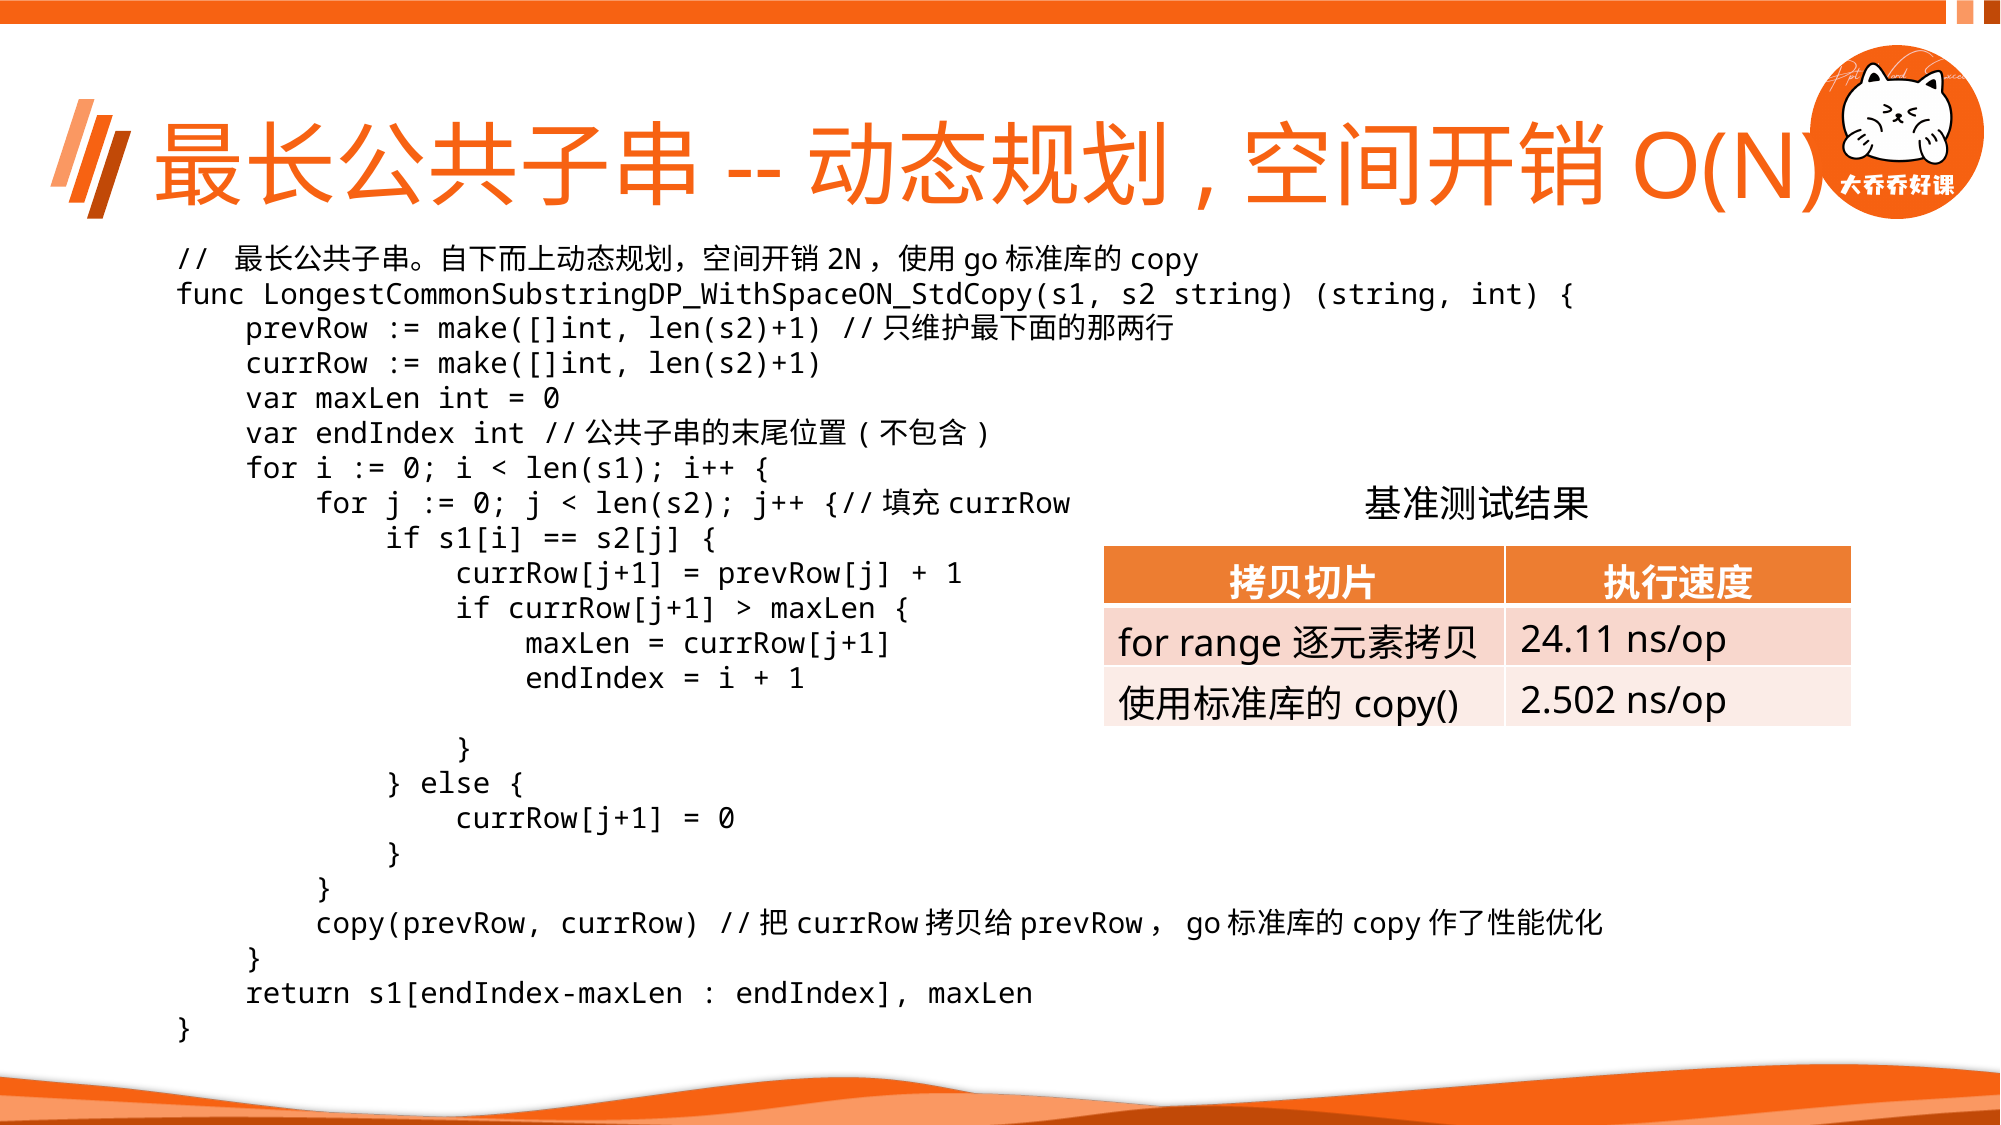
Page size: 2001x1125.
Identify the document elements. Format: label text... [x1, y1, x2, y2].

picture [0, 1053, 2000, 1125]
text_box 基准测试结果 [1350, 472, 1605, 532]
title 最长公共子串--动态规划,空间开销O(N) [137, 59, 1863, 278]
table_header 执行速度 [1506, 546, 1851, 603]
table_cell 使用标准库的copy() [1104, 667, 1504, 726]
table_cell 2.502 ns/op [1506, 667, 1851, 726]
table_cell for range逐元素拷贝 [1104, 608, 1504, 665]
text_box // 最长公共子串。自下而上动态规划，空间开销2N，使用go标准库的copy func LongestCommonSubstringDP_WithSpaceON_StdCopy(s1, s2 string) (string, int) { prevRow := make([]int, len(s2)+1) //只维护最下面的那两行 currRow := make([]int, len(s2)+1) var maxLen int = 0 var endIndex int //公共子串的末尾位置(不包含) for i := 0; i < len(s1); i++ { for j := 0; j < len(s2); j++ {//填充currRow if s1[i] == s2[j] { currRow[j+1] = prevRow[j] + 1 if currRow[j+1] > maxLen { maxLen = currRow[j+1] endIndex = i + 1 } } else { currRow[j+1] = 0 } } copy(prevRow, currRow) //把currRow拷贝给prevRow，go标准库的copy作了性能优化 } return s1[endIndex-maxLen : endIndex], maxLen } [160, 232, 1881, 1052]
table_header 拷贝切片 [1104, 546, 1504, 603]
table_cell 24.11 ns/op [1506, 608, 1851, 665]
picture [1849, 45, 1984, 219]
